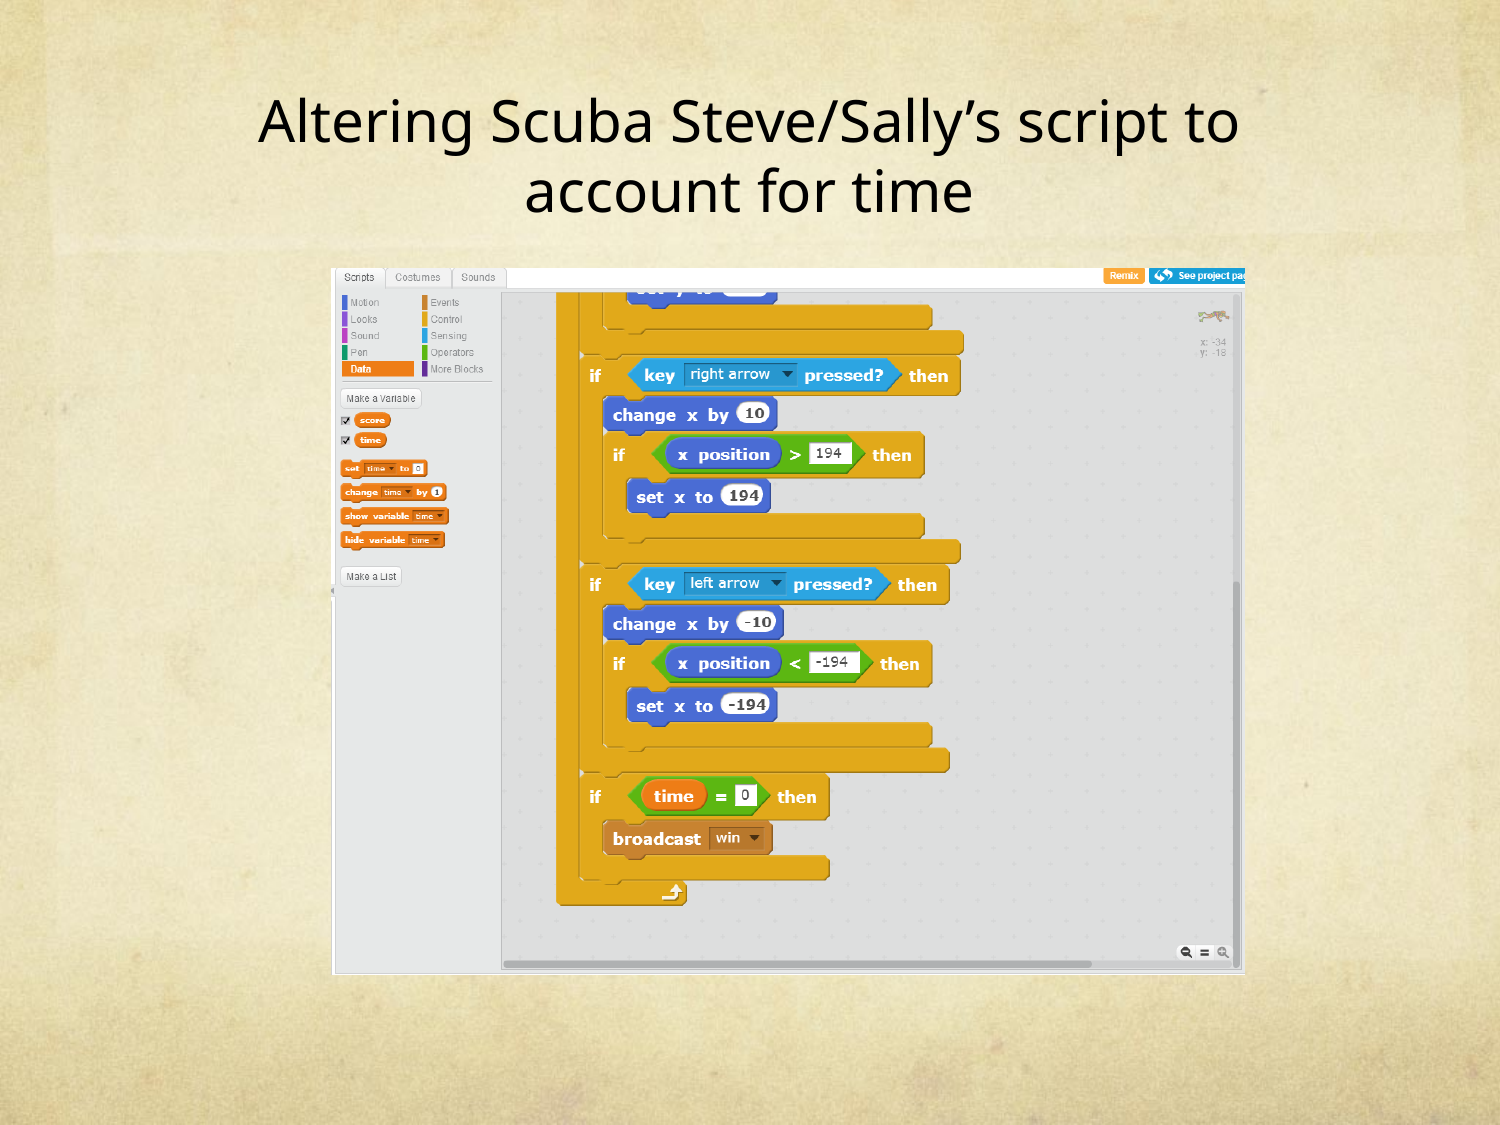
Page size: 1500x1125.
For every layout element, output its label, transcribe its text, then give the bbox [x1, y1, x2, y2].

title Altering Scuba Steve/Sally’s script to account for time [150, 82, 1350, 225]
picture [0, 0, 1500, 1125]
